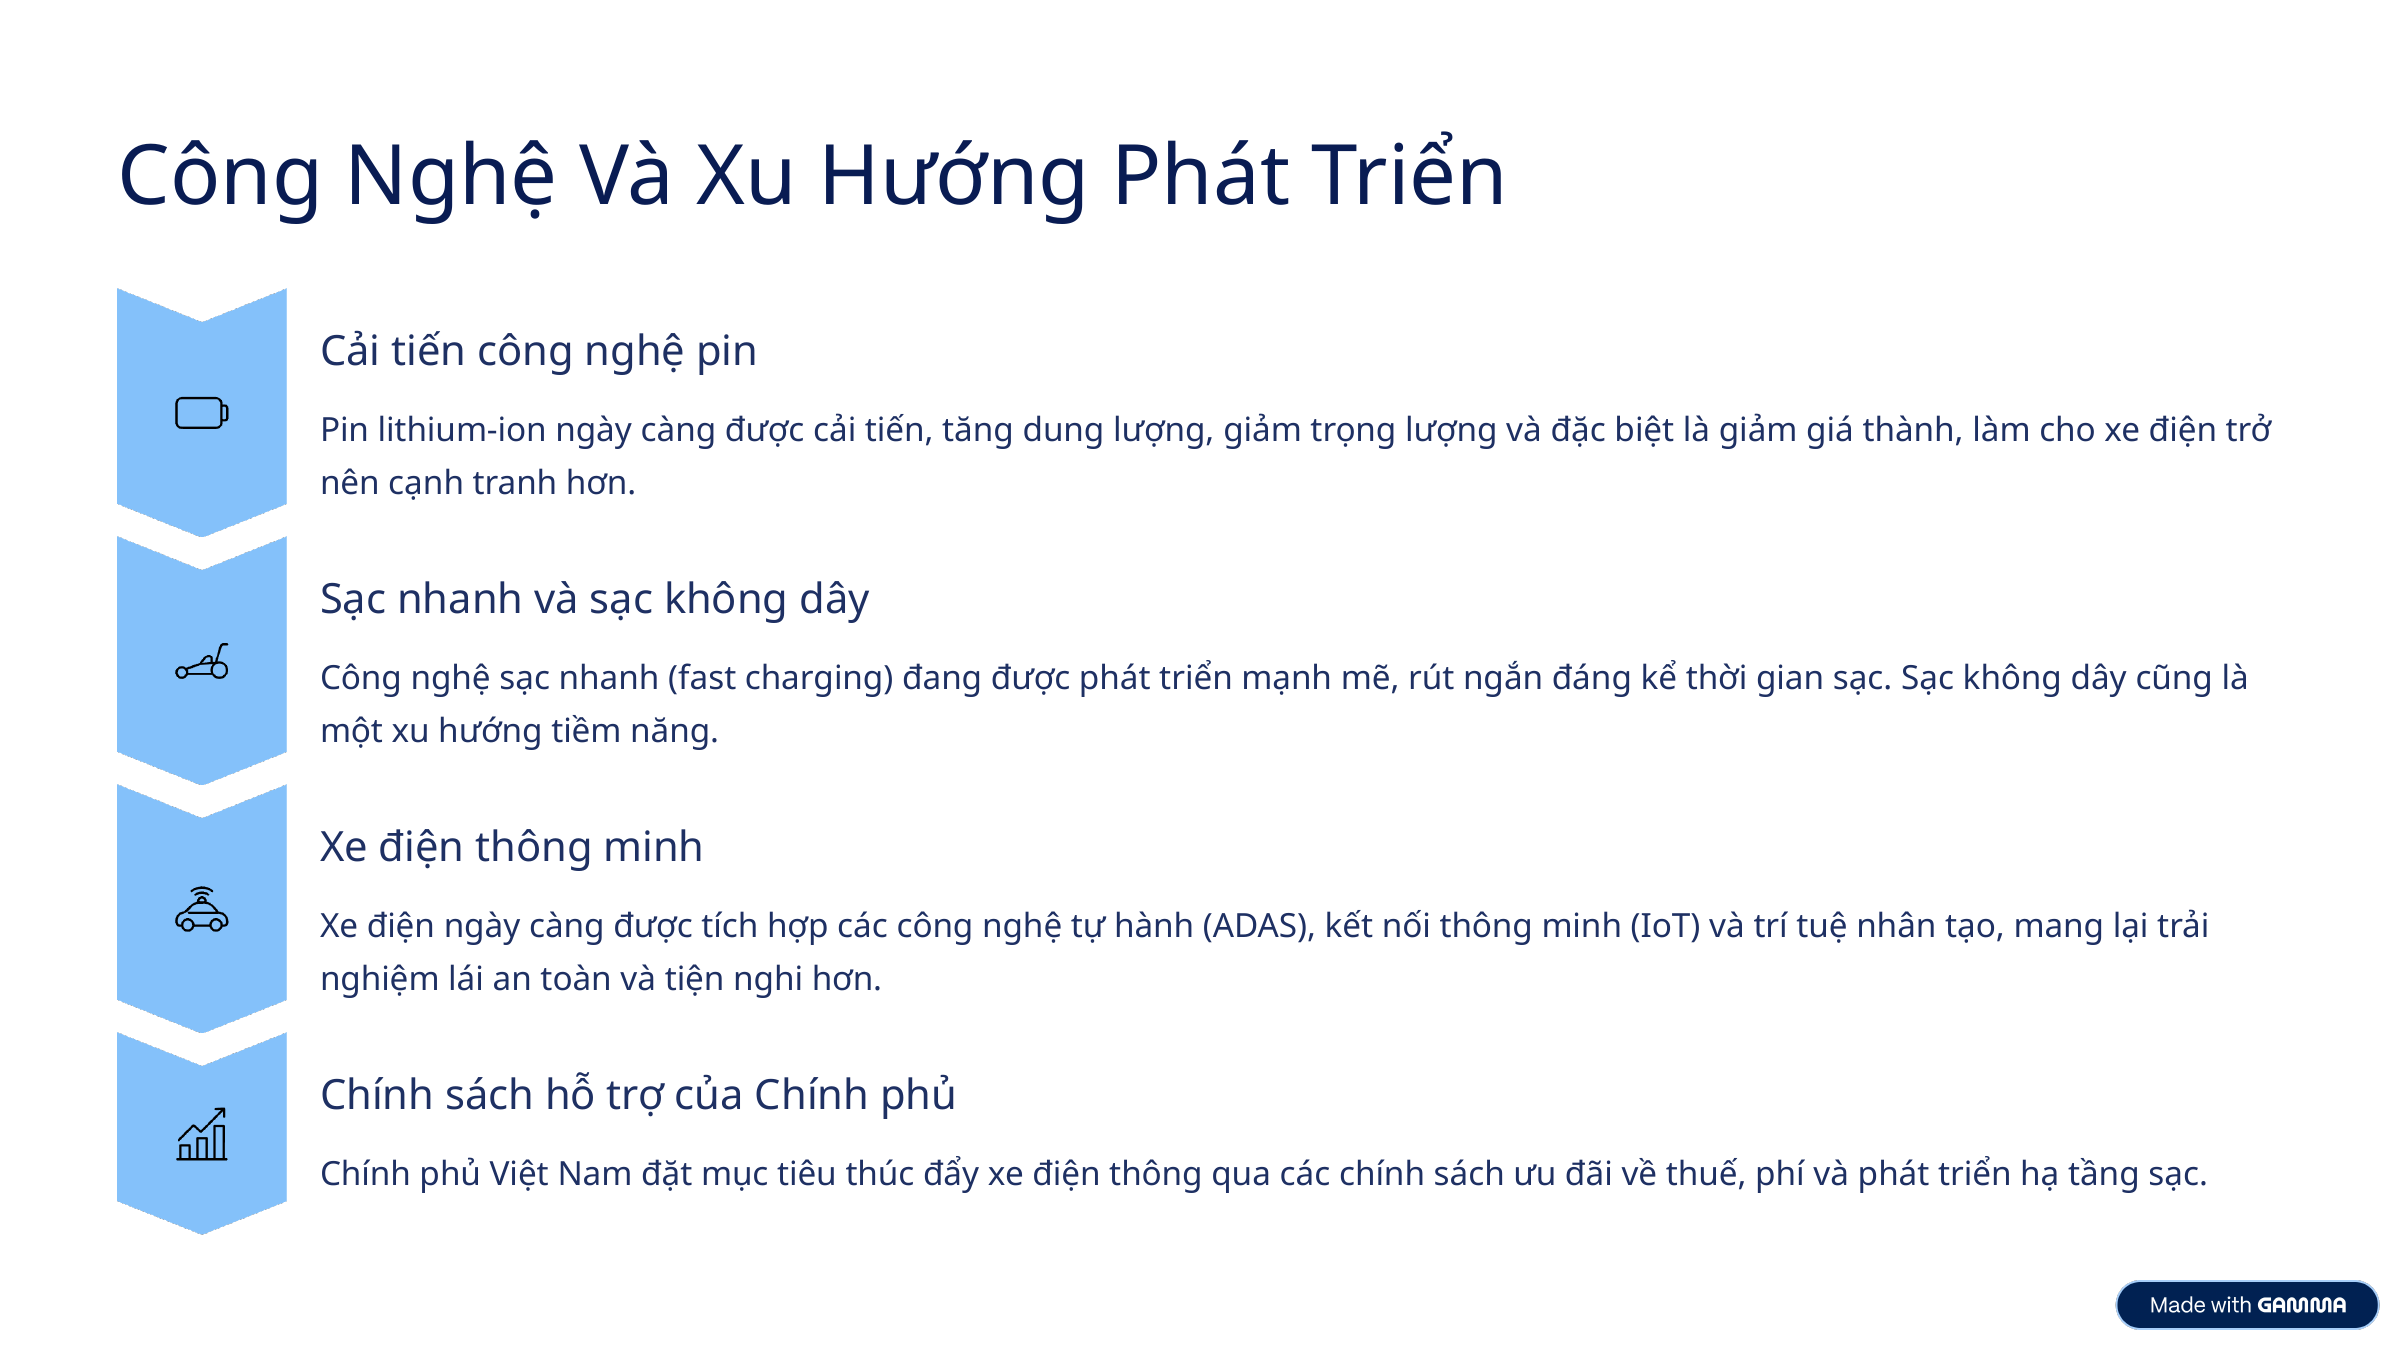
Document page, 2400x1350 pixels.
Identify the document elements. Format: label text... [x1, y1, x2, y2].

text_box Sạc nhanh và sạc không dây [319, 569, 870, 623]
picture [2106, 1271, 2389, 1339]
text_box Xe điện thông minh [319, 817, 741, 871]
text_box Chính phủ Việt Nam đặt mục tiêu thúc đẩy xe điện thông qua các chính sách ưu đãi về thuế, phí và phát triển hạ tầng sạc. [319, 1138, 2283, 1193]
text_box Pin lithium-ion ngày càng được cải tiến, tăng dung lượng, giảm trọng lượng và đặc biệt là giảm giá thành, làm cho xe điện trở nên cạnh tranh hơn. [319, 394, 2283, 503]
text_box Xe điện ngày càng được tích hợp các công nghệ tự hành (ADAS), kết nối thông minh (IoT) và trí tuệ nhân tạo, mang lại trải nghiệm lái an toàn và tiện nghi hơn. [319, 890, 2283, 999]
text_box Cải tiến công nghệ pin [319, 321, 760, 375]
picture [117, 288, 287, 1235]
text_box Chính sách hỗ trợ của Chính phủ [319, 1065, 961, 1119]
text_box Công Nghệ Và Xu Hướng Phát Triển [117, 115, 1513, 221]
text_box Công nghệ sạc nhanh (fast charging) đang được phát triển mạnh mẽ, rút ngắn đáng kể thời gian sạc. Sạc không dây cũng là một xu hướng tiềm năng. [319, 642, 2283, 751]
